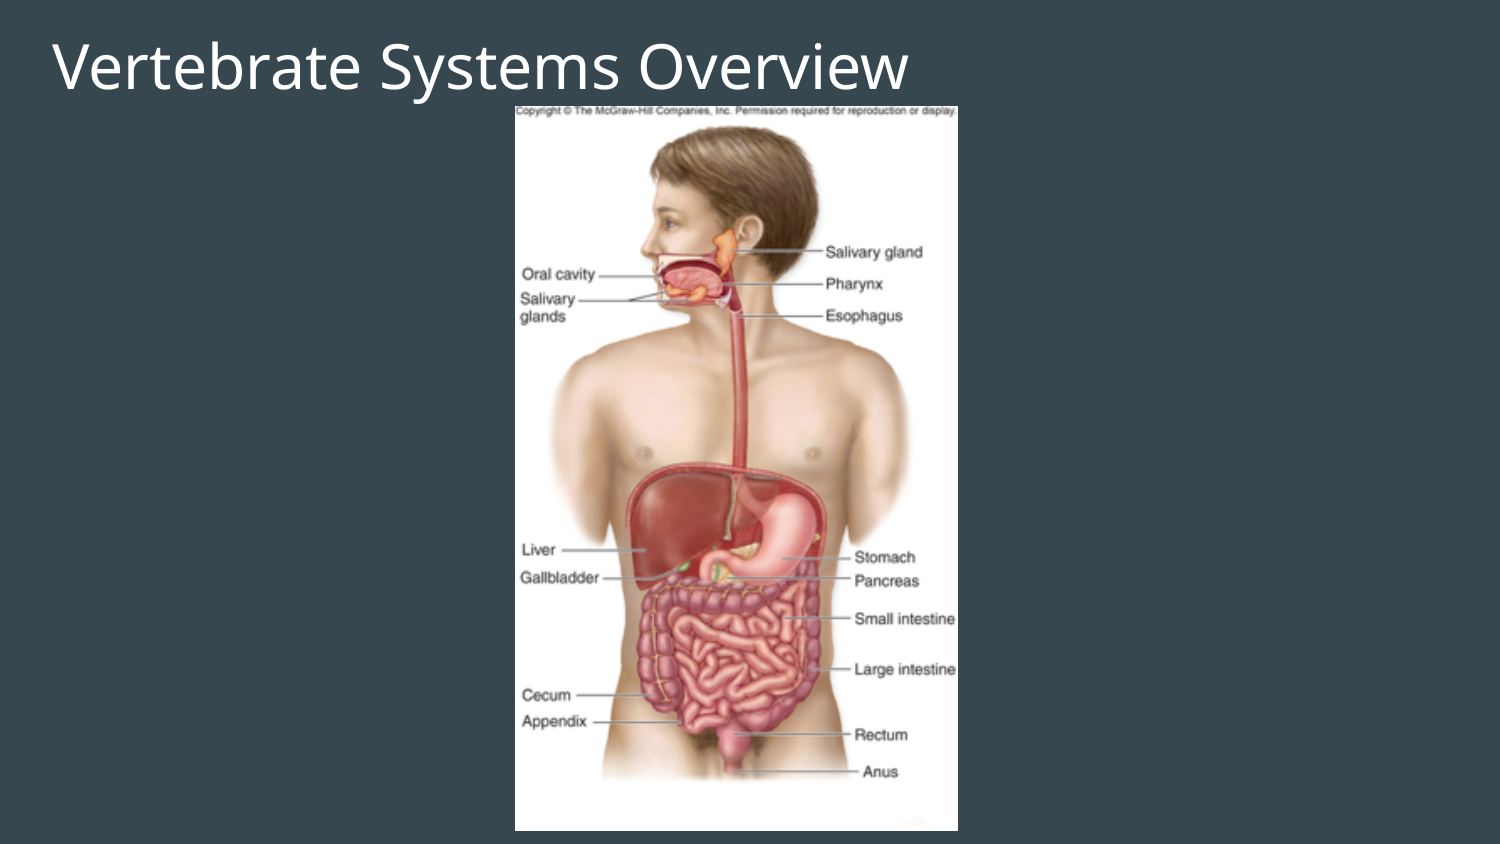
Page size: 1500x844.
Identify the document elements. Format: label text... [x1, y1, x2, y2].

title Vertebrate Systems Overview [37, 12, 1436, 107]
picture [514, 105, 958, 831]
